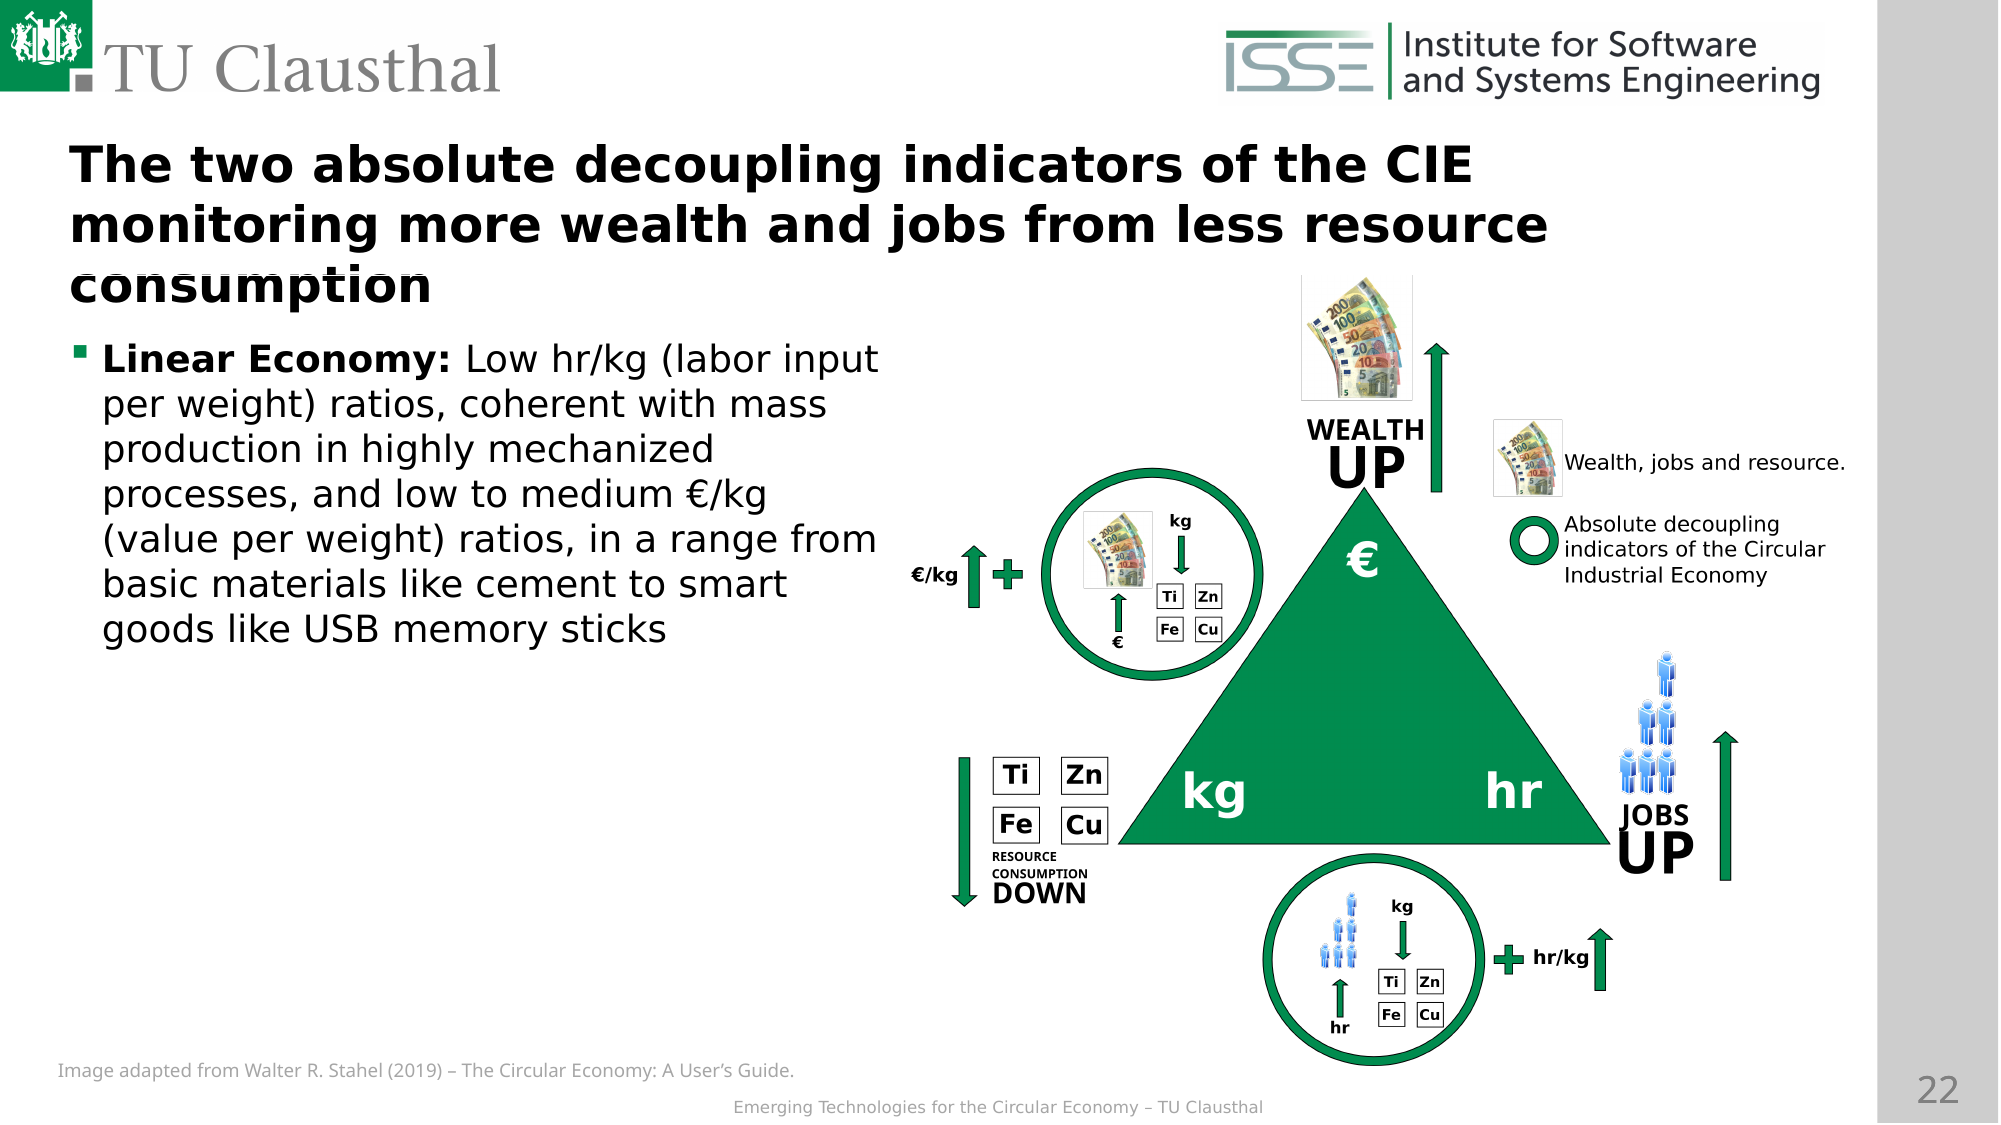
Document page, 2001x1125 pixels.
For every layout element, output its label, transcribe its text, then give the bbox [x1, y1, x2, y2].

text_box Linear Economy: Low hr/kg (labor input per weight) ratios, coherent with mass production in highly mechanized processes, and low to medium €/kg (value per weight) ratios, in a range from basic materials like cement to smart goods like USB memory sticks Circular Economy: Higher hr/kg and €/kg ratios for reuse, remanufacture and selling performance (goods as a service), in a group with new technologies, such as life sciences and nanotechnologies, which by nature produce dematerialized objects. [55, 275, 906, 1051]
text_box Image adapted from Walter R. Stahel (2019) – The Circular Economy: A User’s Guide. [43, 1051, 1105, 1089]
picture [1218, 22, 1825, 106]
text_box The two absolute decoupling indicators of the CIE monitoring more wealth and jobs from less resource consumption [55, 125, 1818, 207]
picture [906, 275, 1881, 1066]
picture [0, 0, 500, 92]
